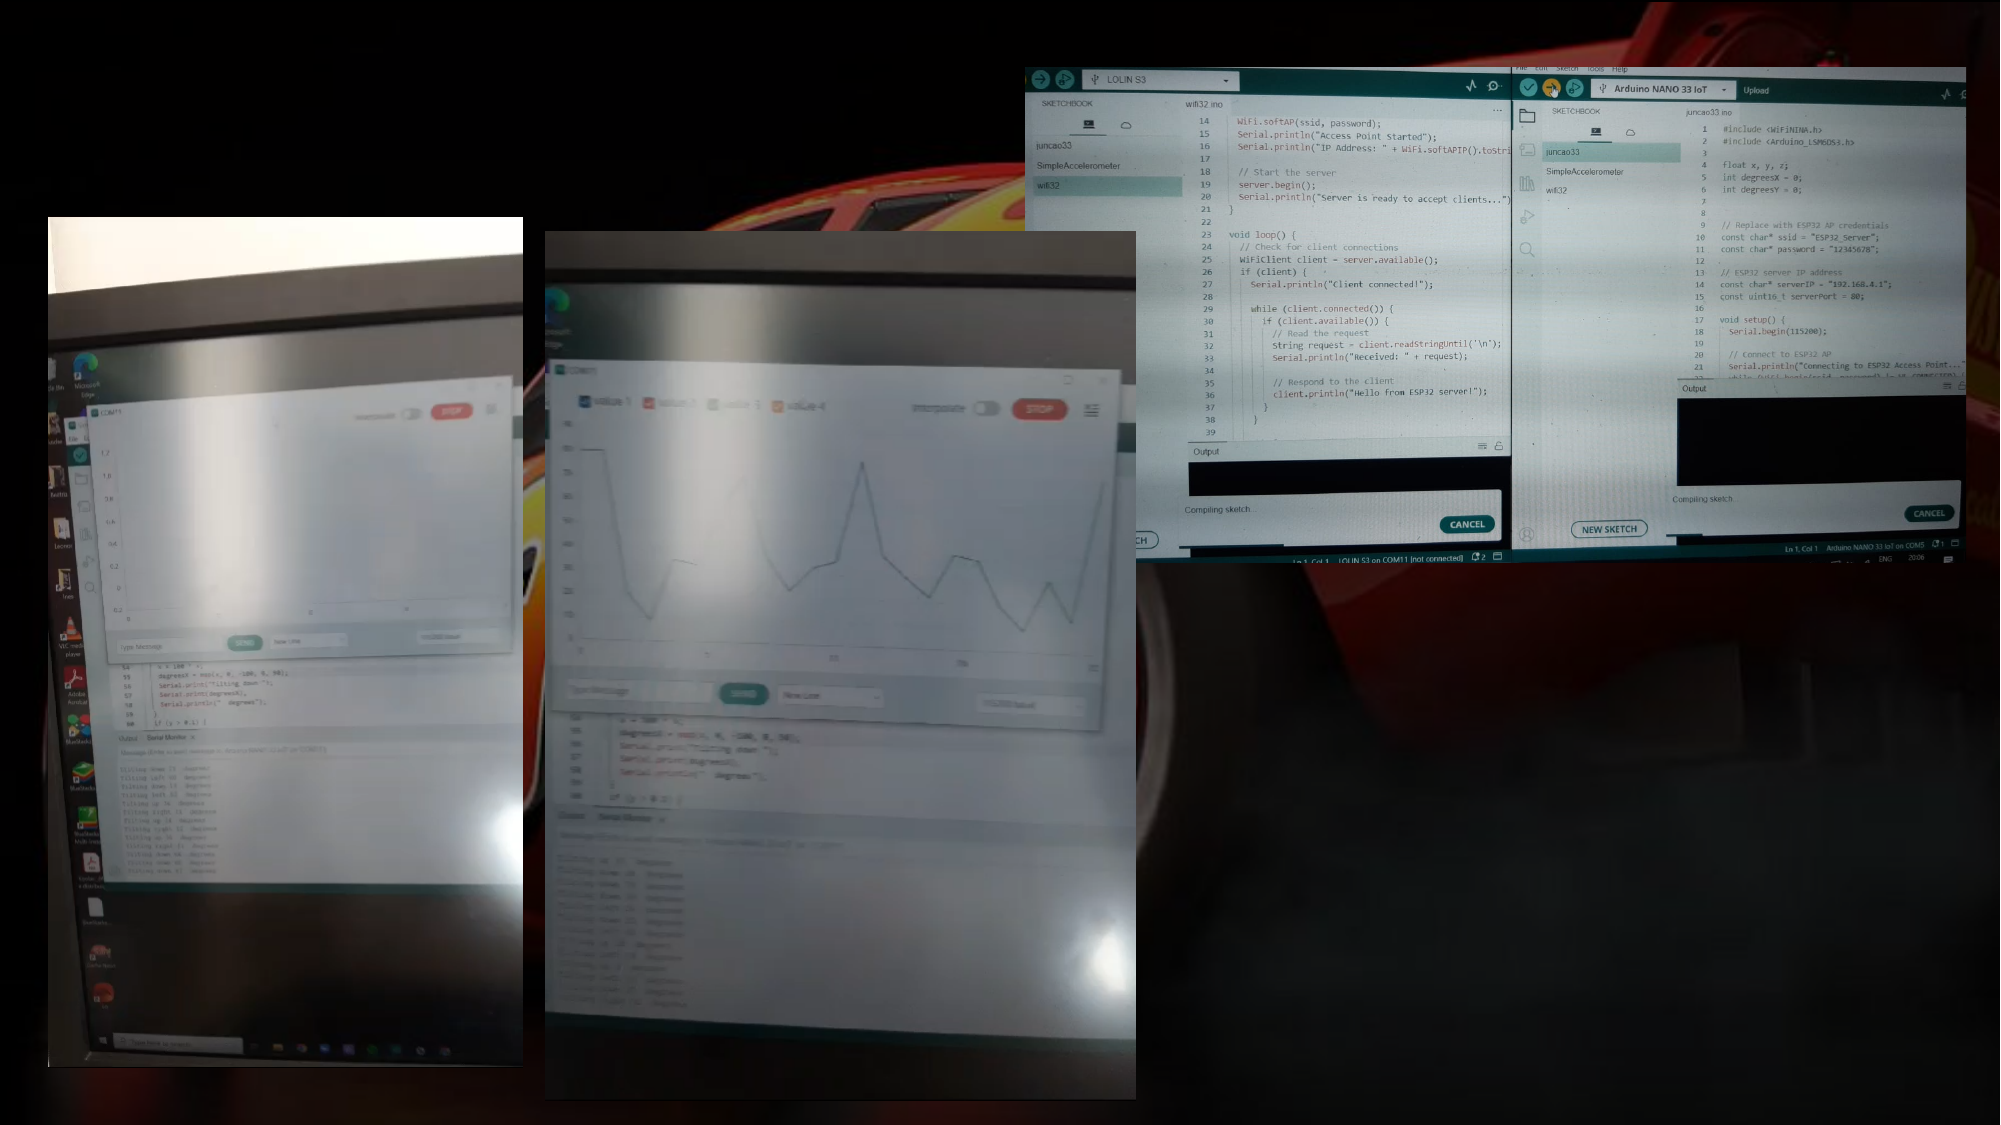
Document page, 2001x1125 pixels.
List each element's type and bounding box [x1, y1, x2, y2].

picture [0, 2, 2000, 1125]
text_box [544, 230, 1137, 1102]
text_box [47, 215, 524, 1068]
